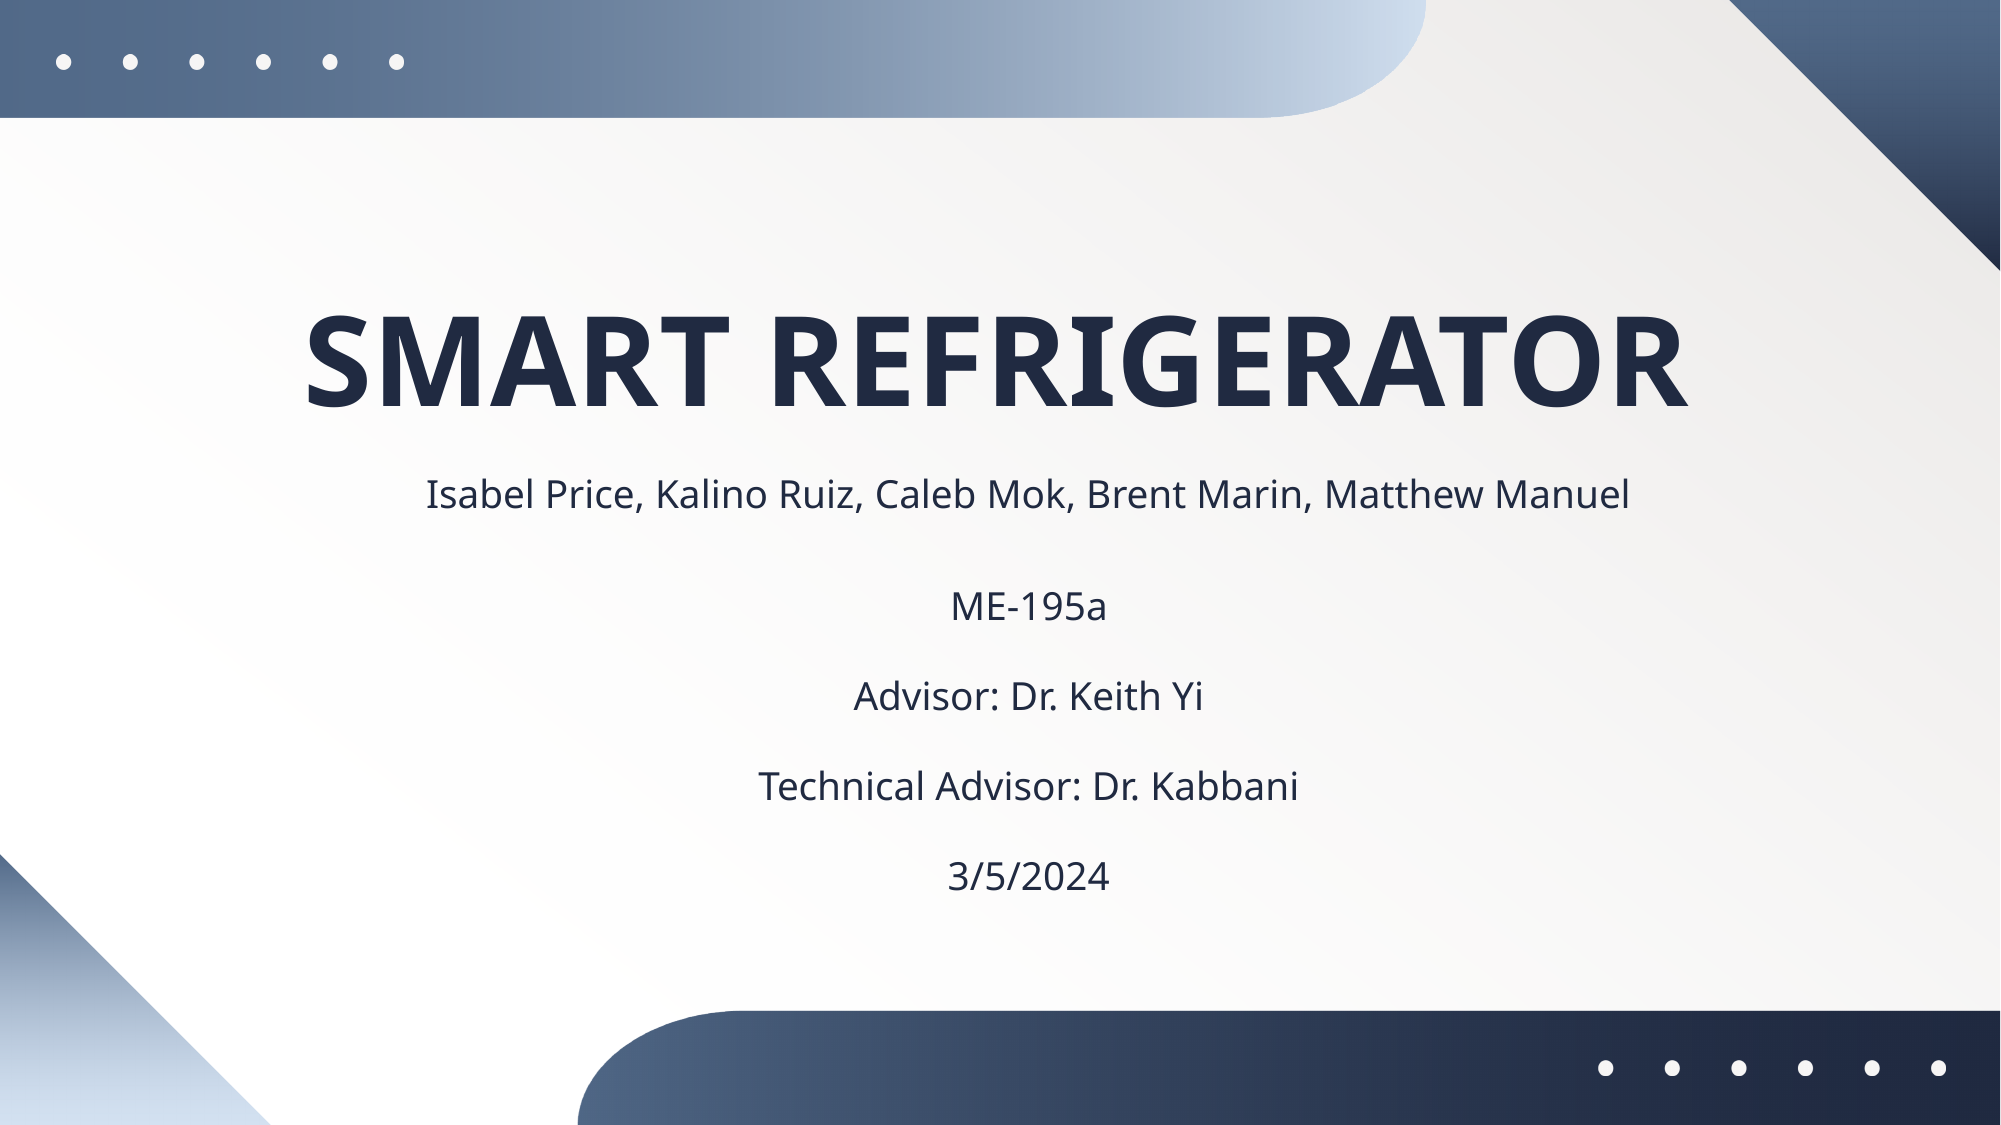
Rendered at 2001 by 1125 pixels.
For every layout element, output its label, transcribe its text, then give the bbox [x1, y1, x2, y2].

title SMART REFRIGERATOR [209, 128, 1785, 452]
subtitle Isabel Price, Kalino Ruiz, Caleb Mok, Brent Marin, Matthew Manuel ME-195a Advisor: Dr. Keith Yi Technical Advisor: Dr. Kabbani 3/5/2024 [224, 467, 1834, 910]
picture [579, 1011, 2001, 1125]
picture [0, 0, 2001, 1125]
